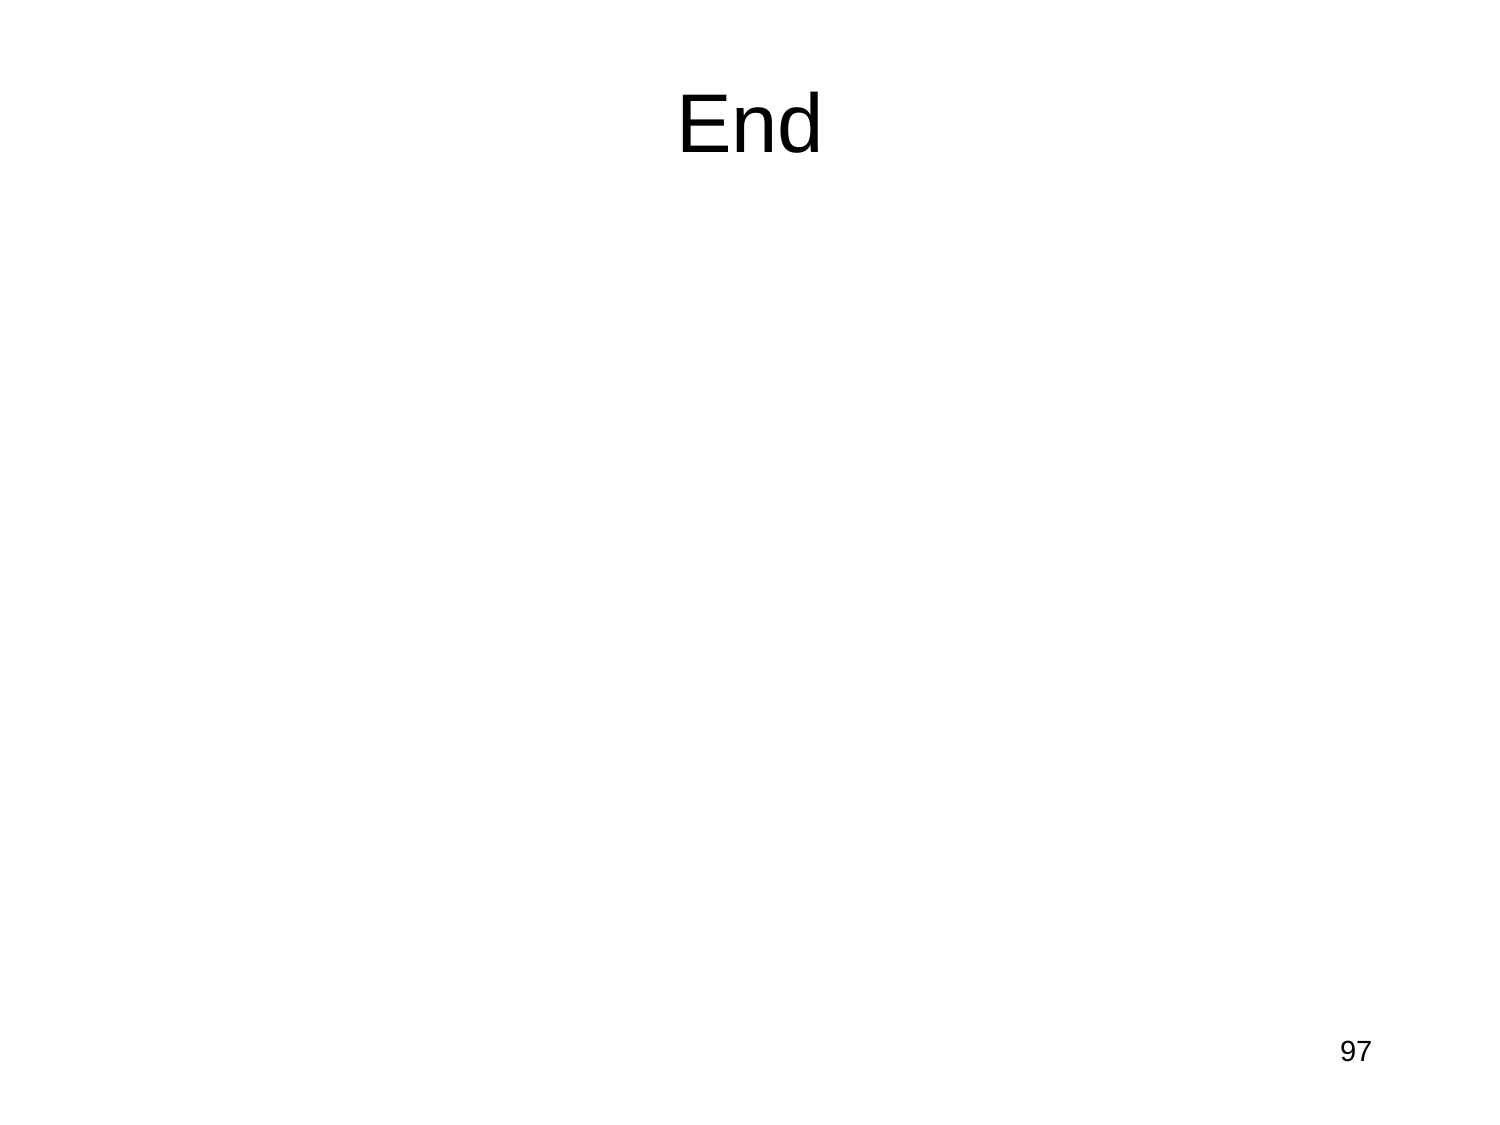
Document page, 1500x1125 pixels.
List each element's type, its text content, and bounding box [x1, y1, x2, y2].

slide_number 97 [1074, 1024, 1388, 1101]
title End [112, 37, 1388, 201]
